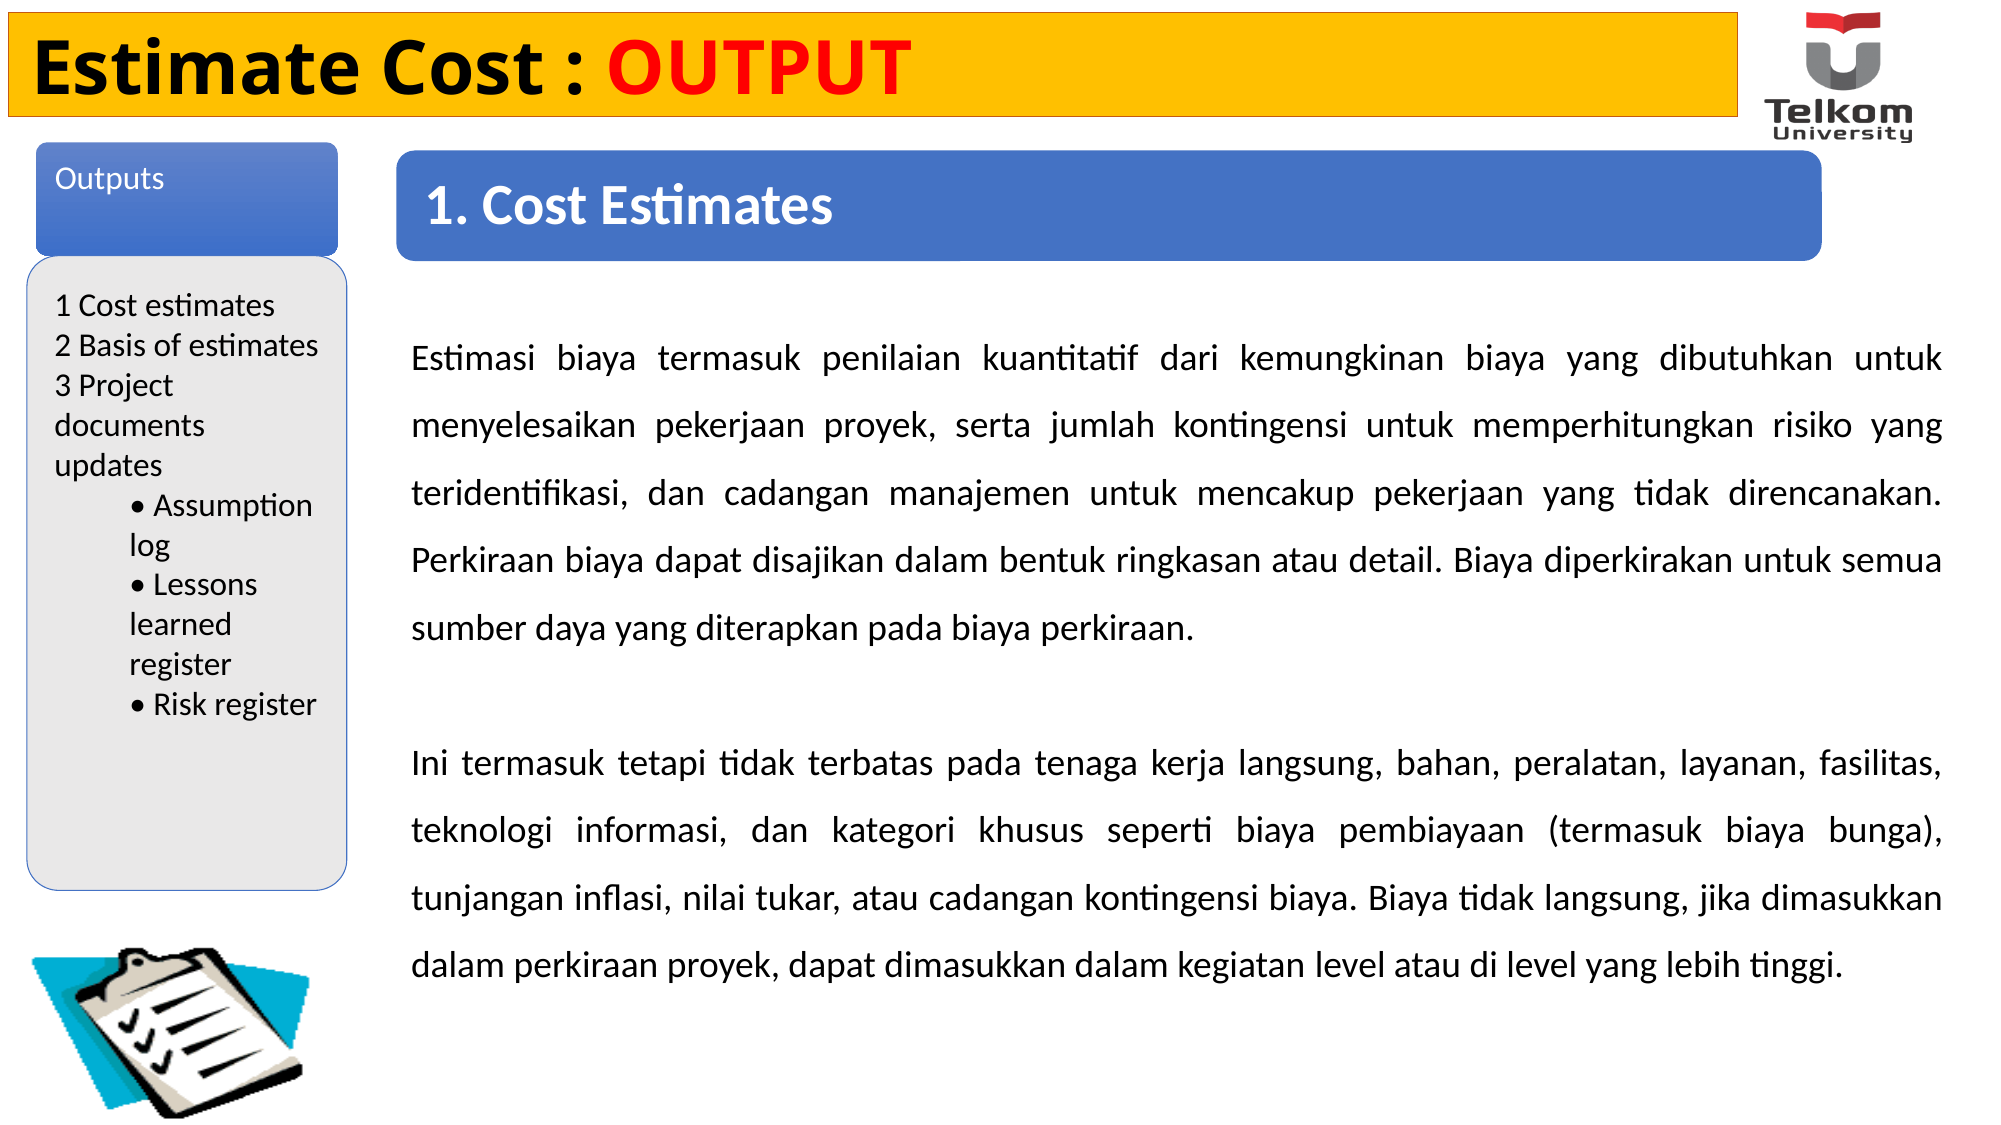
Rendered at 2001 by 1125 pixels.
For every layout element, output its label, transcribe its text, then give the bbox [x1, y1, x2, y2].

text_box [396, 150, 1822, 279]
text_box Estimate Cost : OUTPUT [8, 12, 1738, 117]
picture [1764, 12, 1912, 143]
picture [26, 939, 321, 1125]
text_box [26, 142, 347, 891]
text_box Estimasi biaya termasuk penilaian kuantitatif dari kemungkinan biaya yang dibutuhkan untuk menyelesaikan pekerjaan proyek, serta jumlah kontingensi untuk memperhitungkan risiko yang teridentifikasi, dan cadangan manajemen untuk mencakup pekerjaan yang tidak direncanakan. Perkiraan biaya dapat disajikan dalam bentuk ringkasan atau detail. Biaya diperkirakan untuk semua sumber daya yang diterapkan pada biaya perkiraan. Ini termasuk tetapi tidak terbatas pada tenaga kerja langsung, bahan, peralatan, layanan, fasilitas, teknologi informasi, dan kategori khusus seperti biaya pembiayaan (termasuk biaya bunga), tunjangan inflasi, nilai tukar, atau cadangan kontingensi biaya. Biaya tidak langsung, jika dimasukkan dalam perkiraan proyek, dapat dimasukkan dalam kegiatan level atau di level yang lebih tinggi. [396, 303, 1959, 993]
